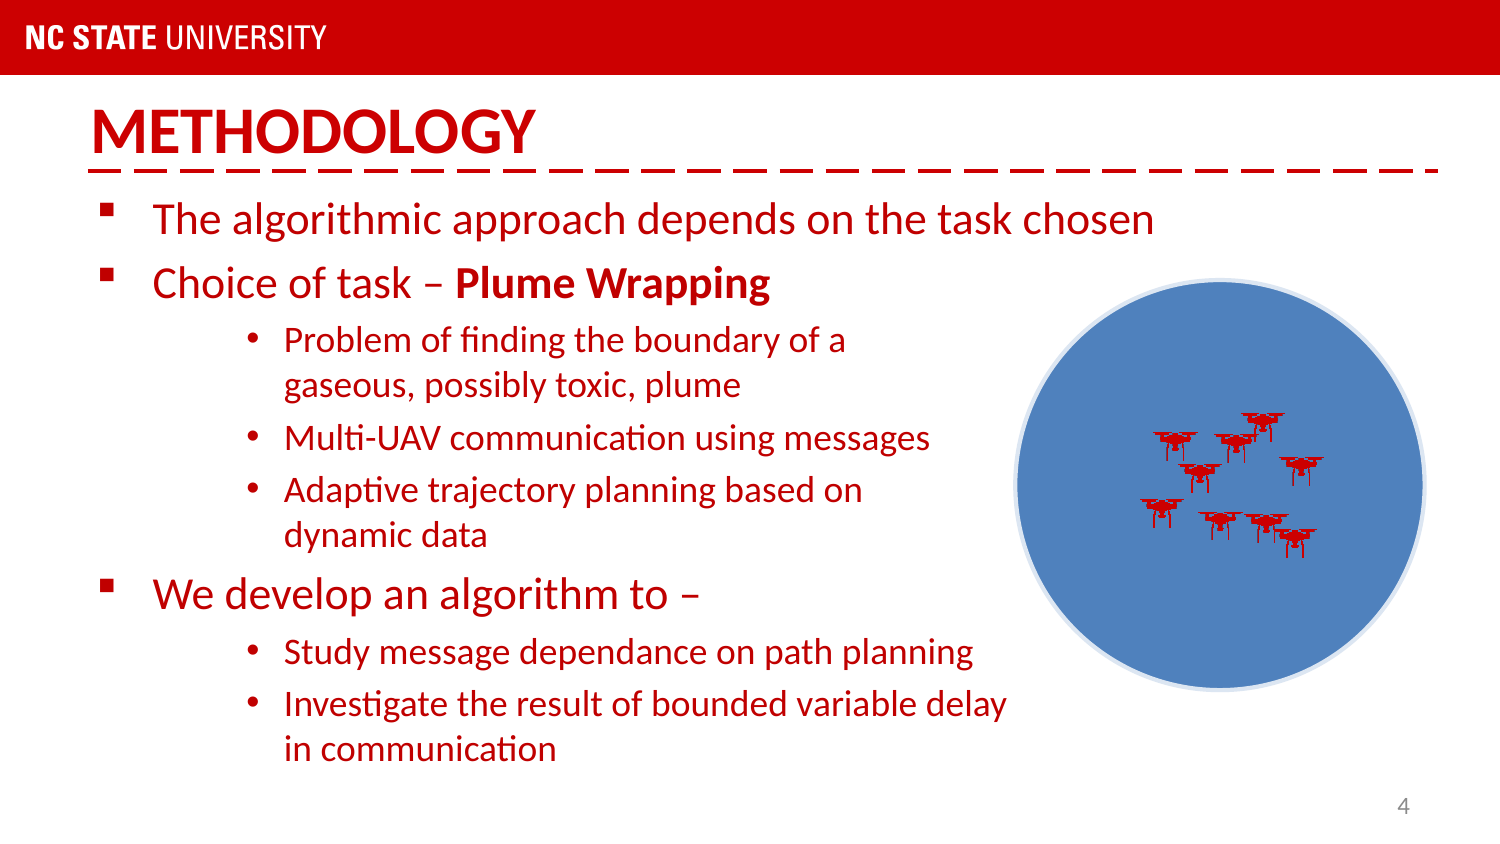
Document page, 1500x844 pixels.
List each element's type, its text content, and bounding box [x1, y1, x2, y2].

list The algorithmic approach depends on the task chosen Choice of task – Plume Wrapping Problem of finding the boundary of a gaseous, possibly toxic, plume Multi-UAV communication using messages Adaptive trajectory planning based on dynamic data We develop an algorithm to – Study message dependance on path planning Investigate the result of bounded variable delay in communication [81, 181, 1432, 727]
text_box [1013, 277, 1427, 693]
picture [1194, 503, 1321, 564]
picture [1275, 449, 1327, 492]
title METHODOLOGY [75, 60, 1425, 193]
picture [0, 0, 1500, 75]
picture [1135, 405, 1289, 534]
slide_number 4 [1074, 782, 1425, 827]
